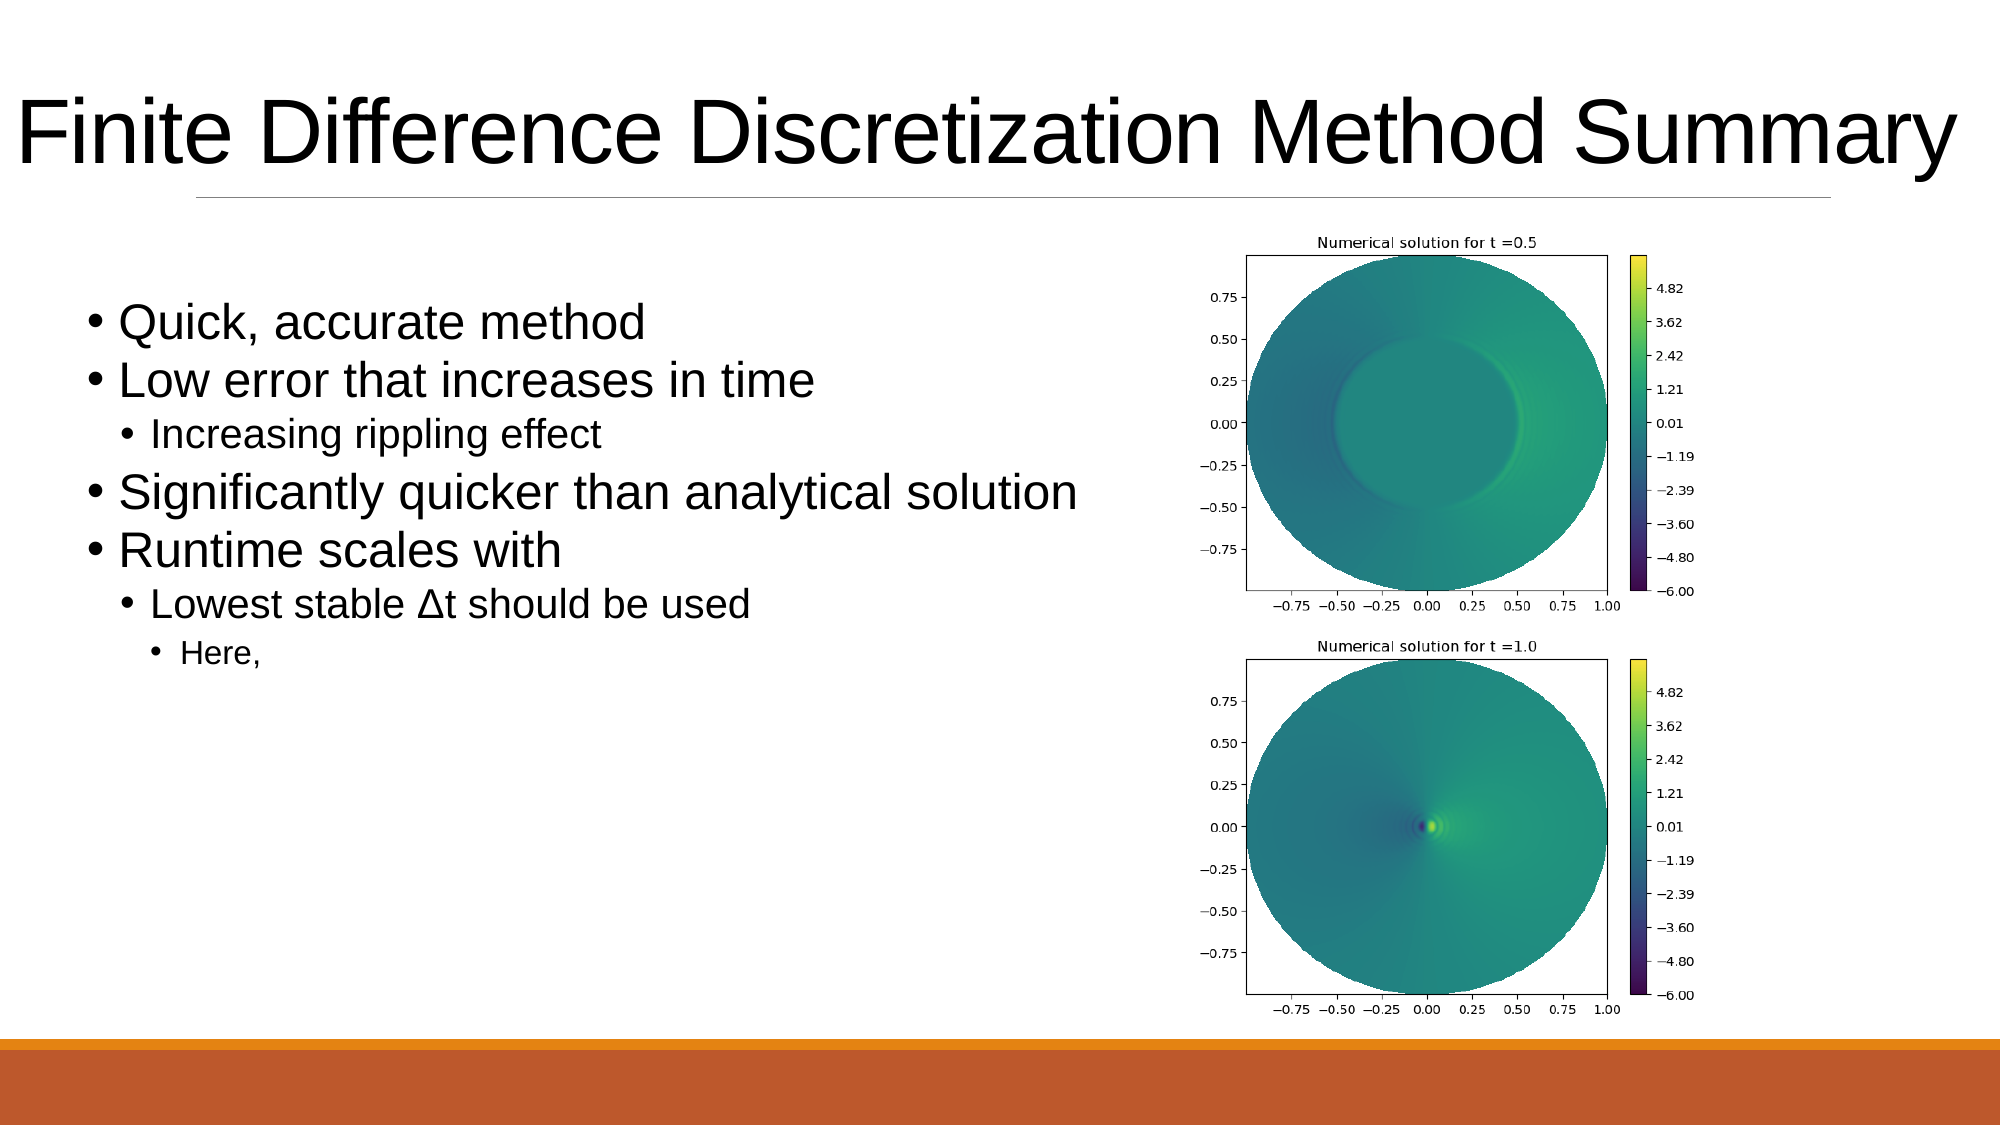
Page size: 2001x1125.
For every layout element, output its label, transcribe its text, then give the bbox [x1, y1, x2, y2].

text_box Finite Difference Discretization Method Summary [0, 0, 2000, 190]
picture [1199, 219, 1697, 1023]
